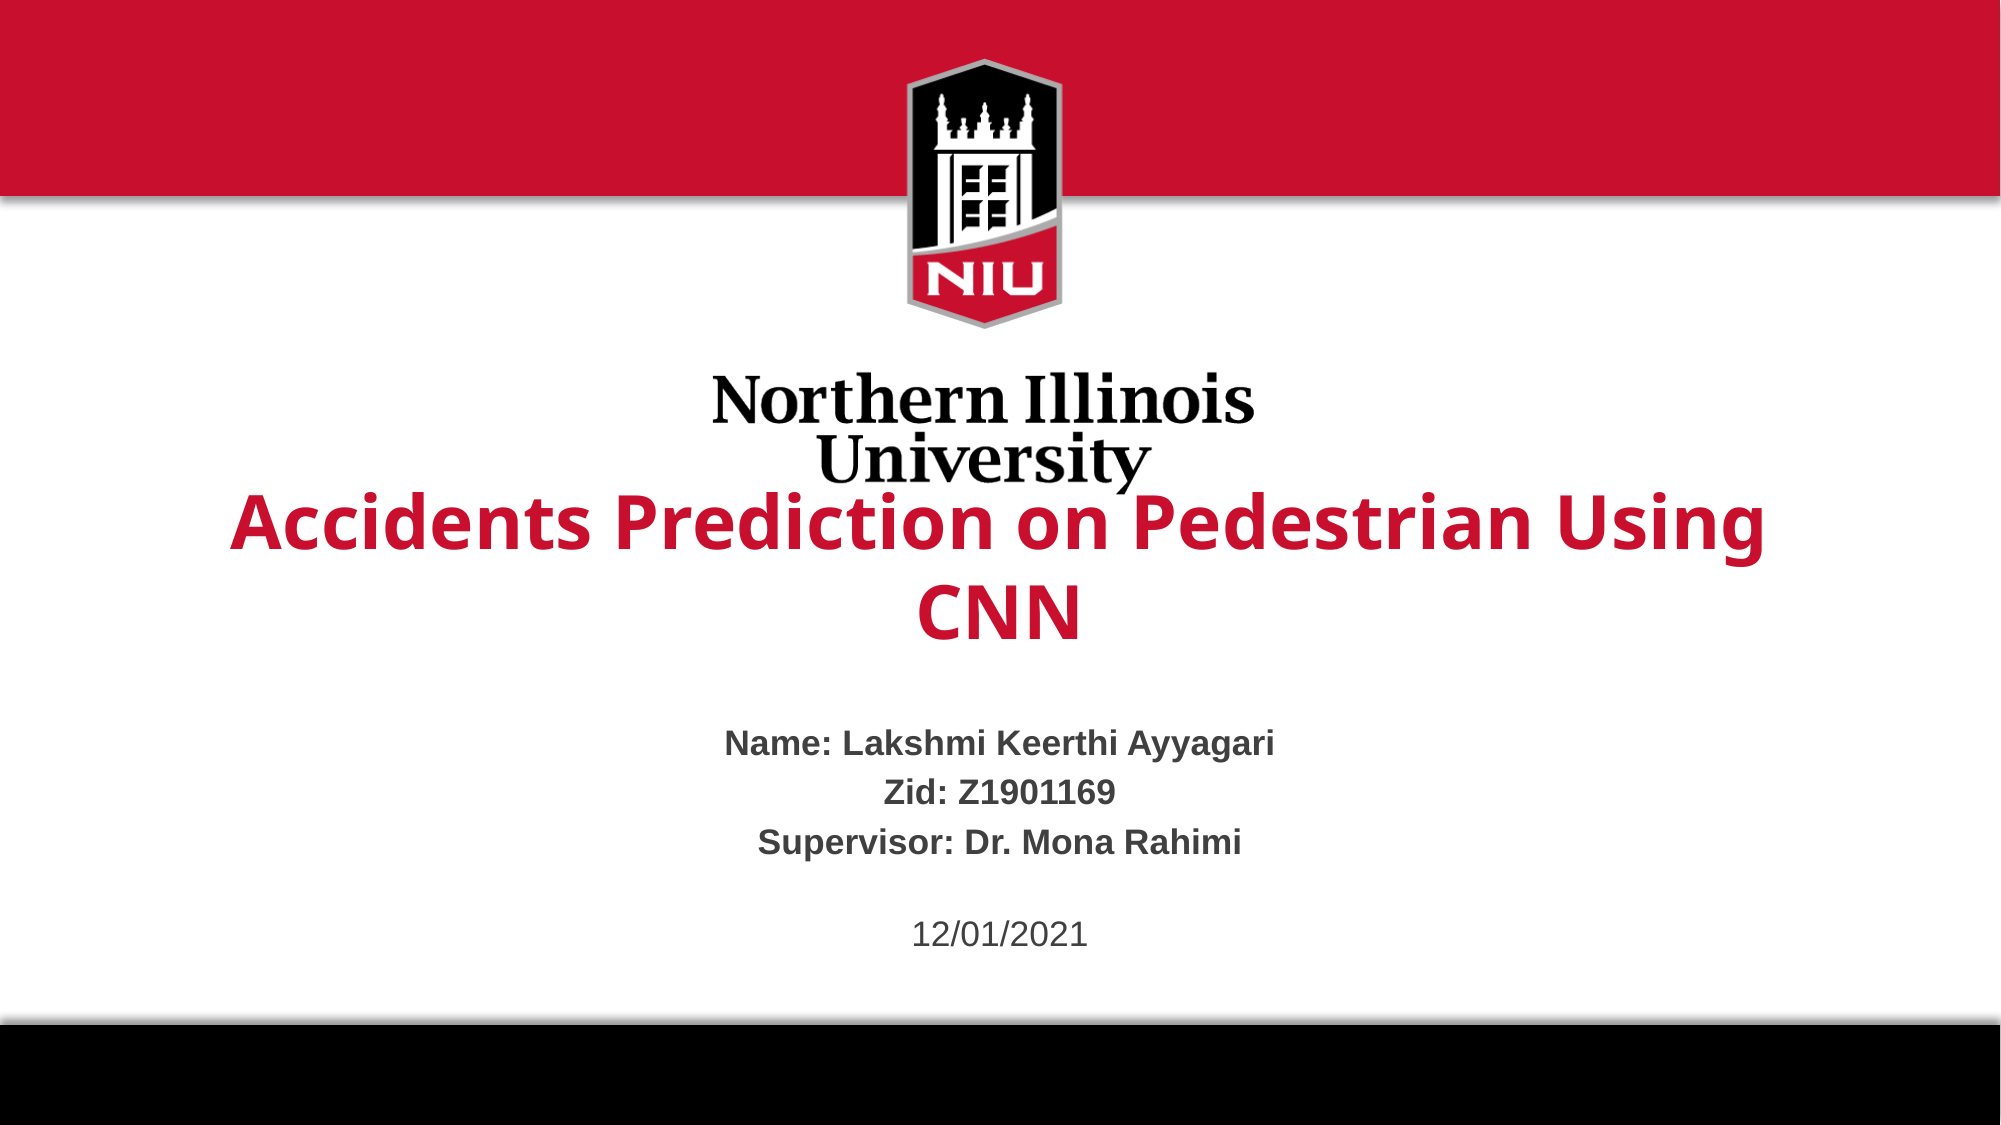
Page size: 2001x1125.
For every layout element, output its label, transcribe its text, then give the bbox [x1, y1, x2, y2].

title Accidents Prediction on Pedestrian Using CNN [133, 537, 1867, 663]
subtitle Name: Lakshmi Keerthi Ayyagari Zid: Z1901169 Supervisor: Dr. Mona Rahimi 12/01/2021 [283, 712, 1717, 963]
picture [712, 58, 1254, 500]
